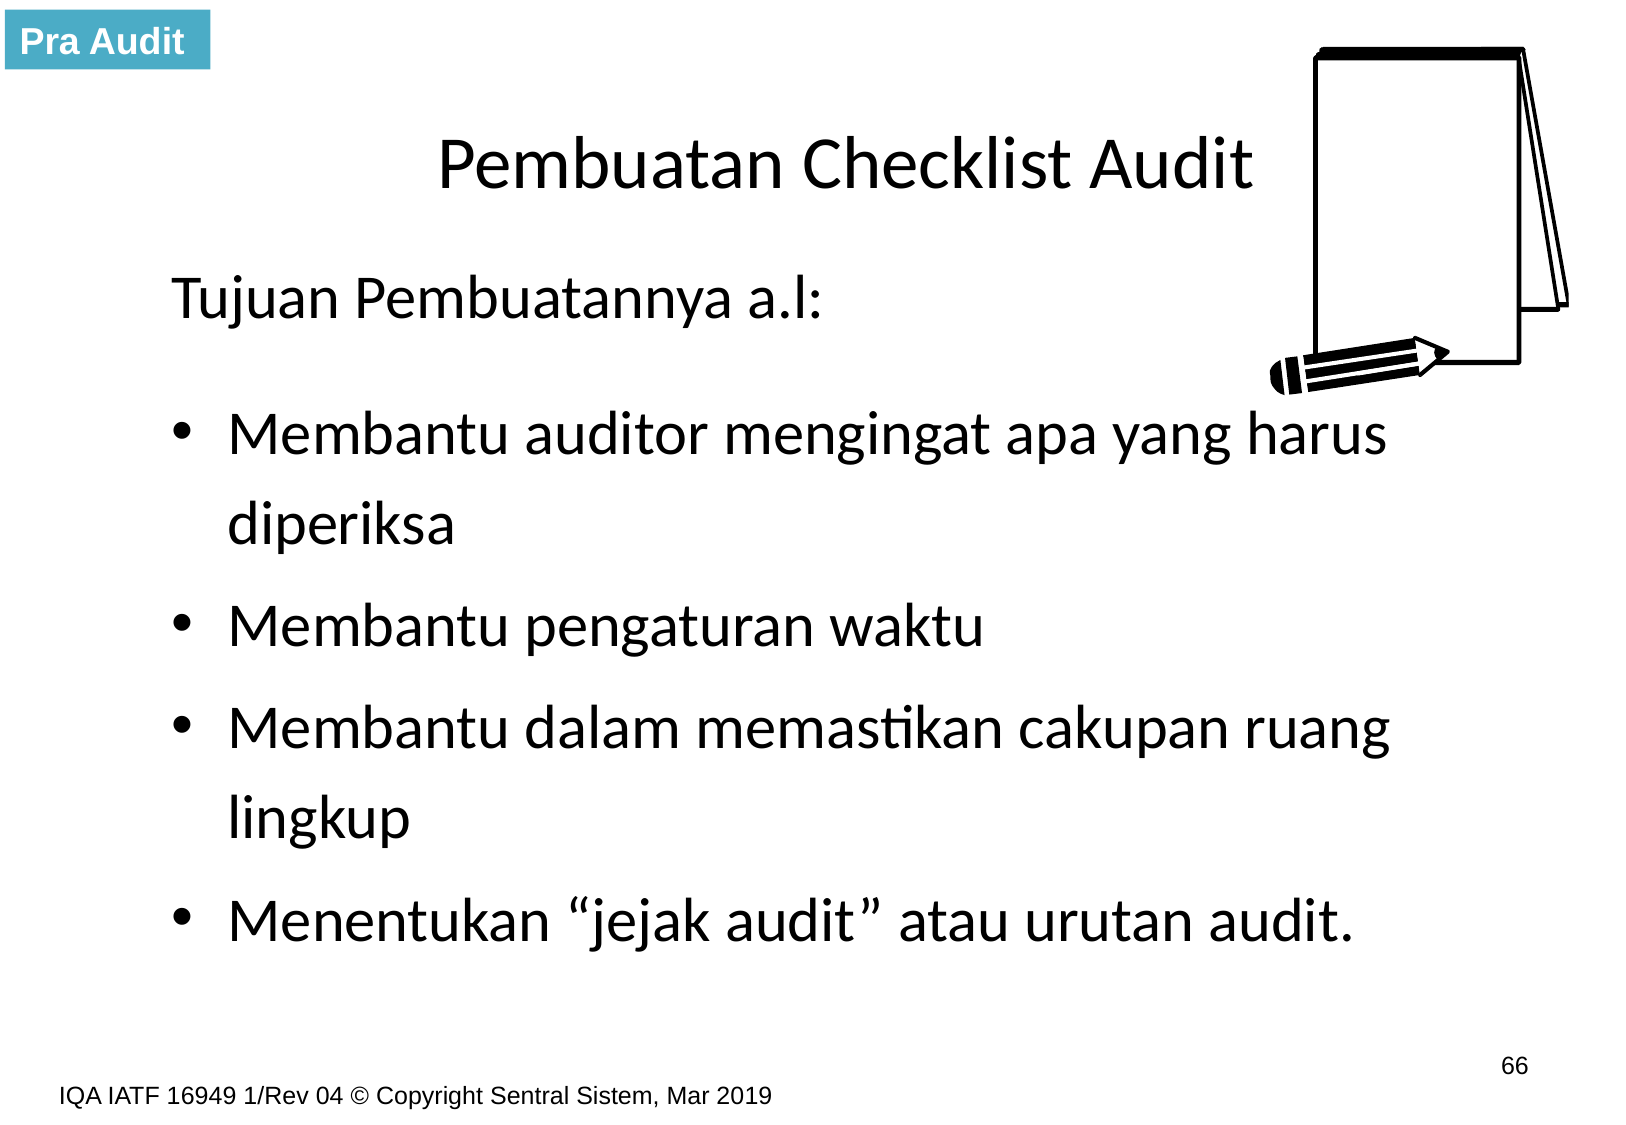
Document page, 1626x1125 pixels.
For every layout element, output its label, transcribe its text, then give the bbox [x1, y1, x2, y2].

text_box Pra Audit [4, 9, 211, 70]
title Pembuatan Checklist Audit [308, 106, 1264, 212]
footer IQA IATF 16949 1/Rev 04 © Copyright Sentral Sistem, Mar 2019 [44, 1072, 943, 1125]
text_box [1269, 46, 1569, 396]
slide_number 66 [1164, 1042, 1544, 1103]
list Tujuan Pembuatannya a.l: Membantu auditor mengingat apa yang harus diperiksa Membantu pengaturan waktu Membantu dalam memastikan cakupan ruang lingkup Menentukan “jejak audit” atau urutan audit. [155, 269, 1411, 1013]
